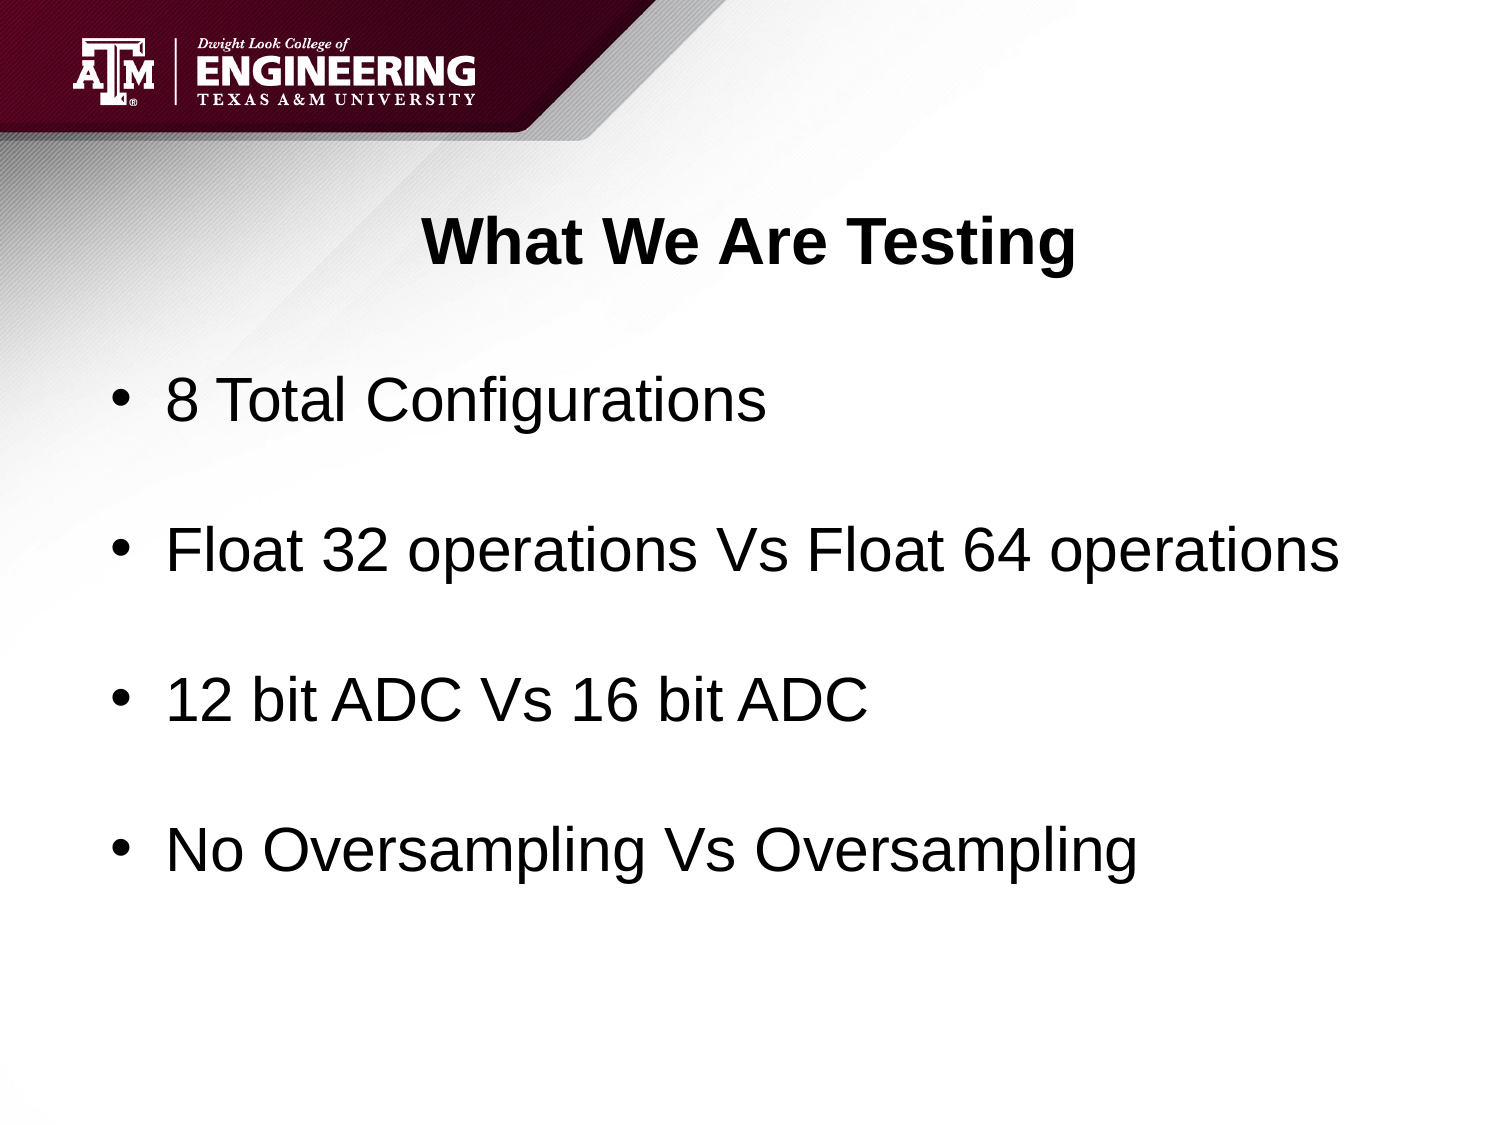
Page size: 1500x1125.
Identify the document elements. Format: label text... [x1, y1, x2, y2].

title What We Are Testing [75, 172, 1425, 304]
picture [0, 0, 1500, 1125]
list 8 Total Configurations Float 32 operations Vs Float 64 operations 12 bit ADC Vs 16 bit ADC No Oversampling Vs Oversampling [75, 360, 1425, 1029]
